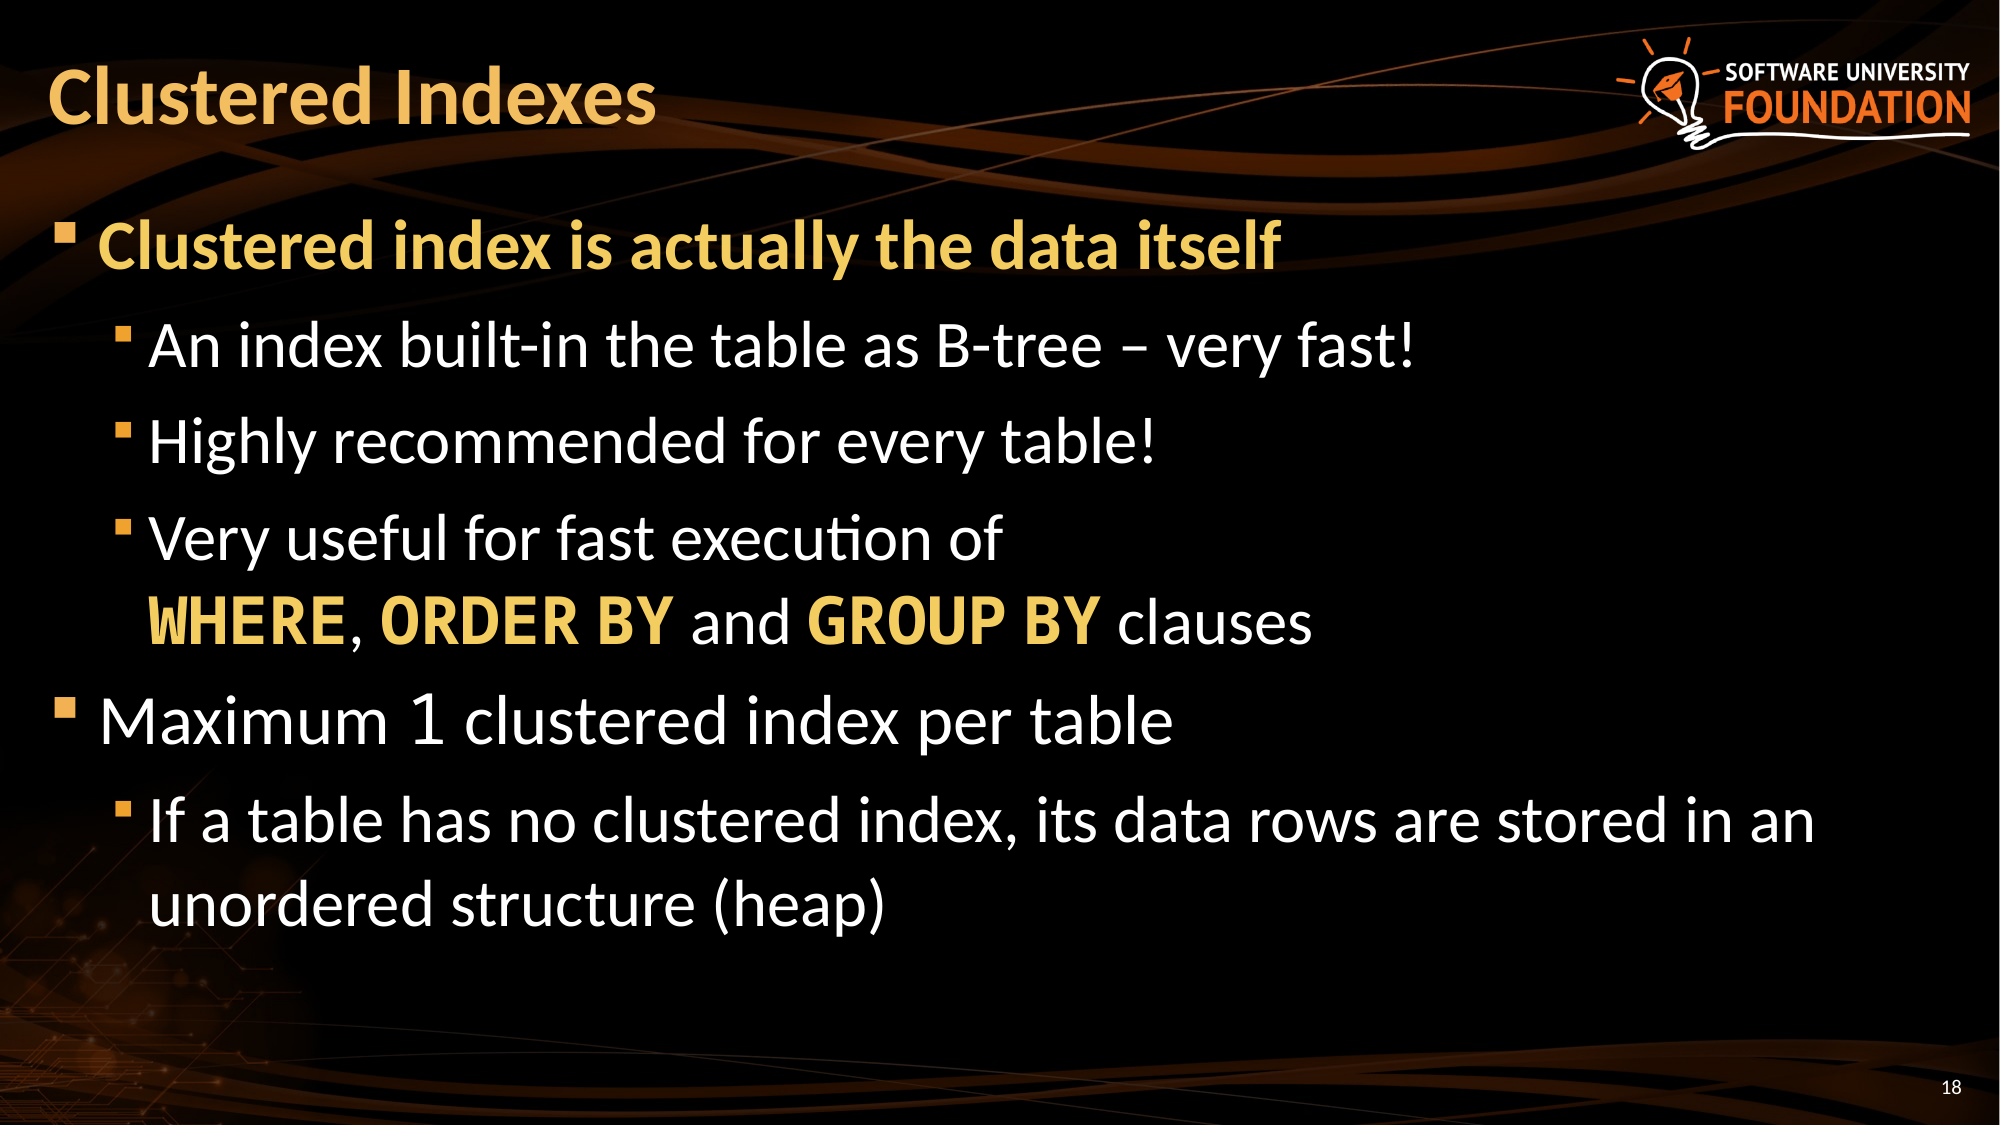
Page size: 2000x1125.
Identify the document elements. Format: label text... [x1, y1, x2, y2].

picture [0, 0, 2000, 1125]
title Clustered Indexes [30, 6, 1602, 189]
slide_number 18 [1897, 1070, 1968, 1103]
list Clustered index is actually the data itself An index built-in the table as B-tree – very fast! Highly recommended for every table! Very useful for fast execution of WHERE, ORDER BY and GROUP BY clauses Maximum 1 clustered index per table If a table has no clustered index, its data rows are stored in an unordered structure (heap) [31, 188, 1968, 1103]
